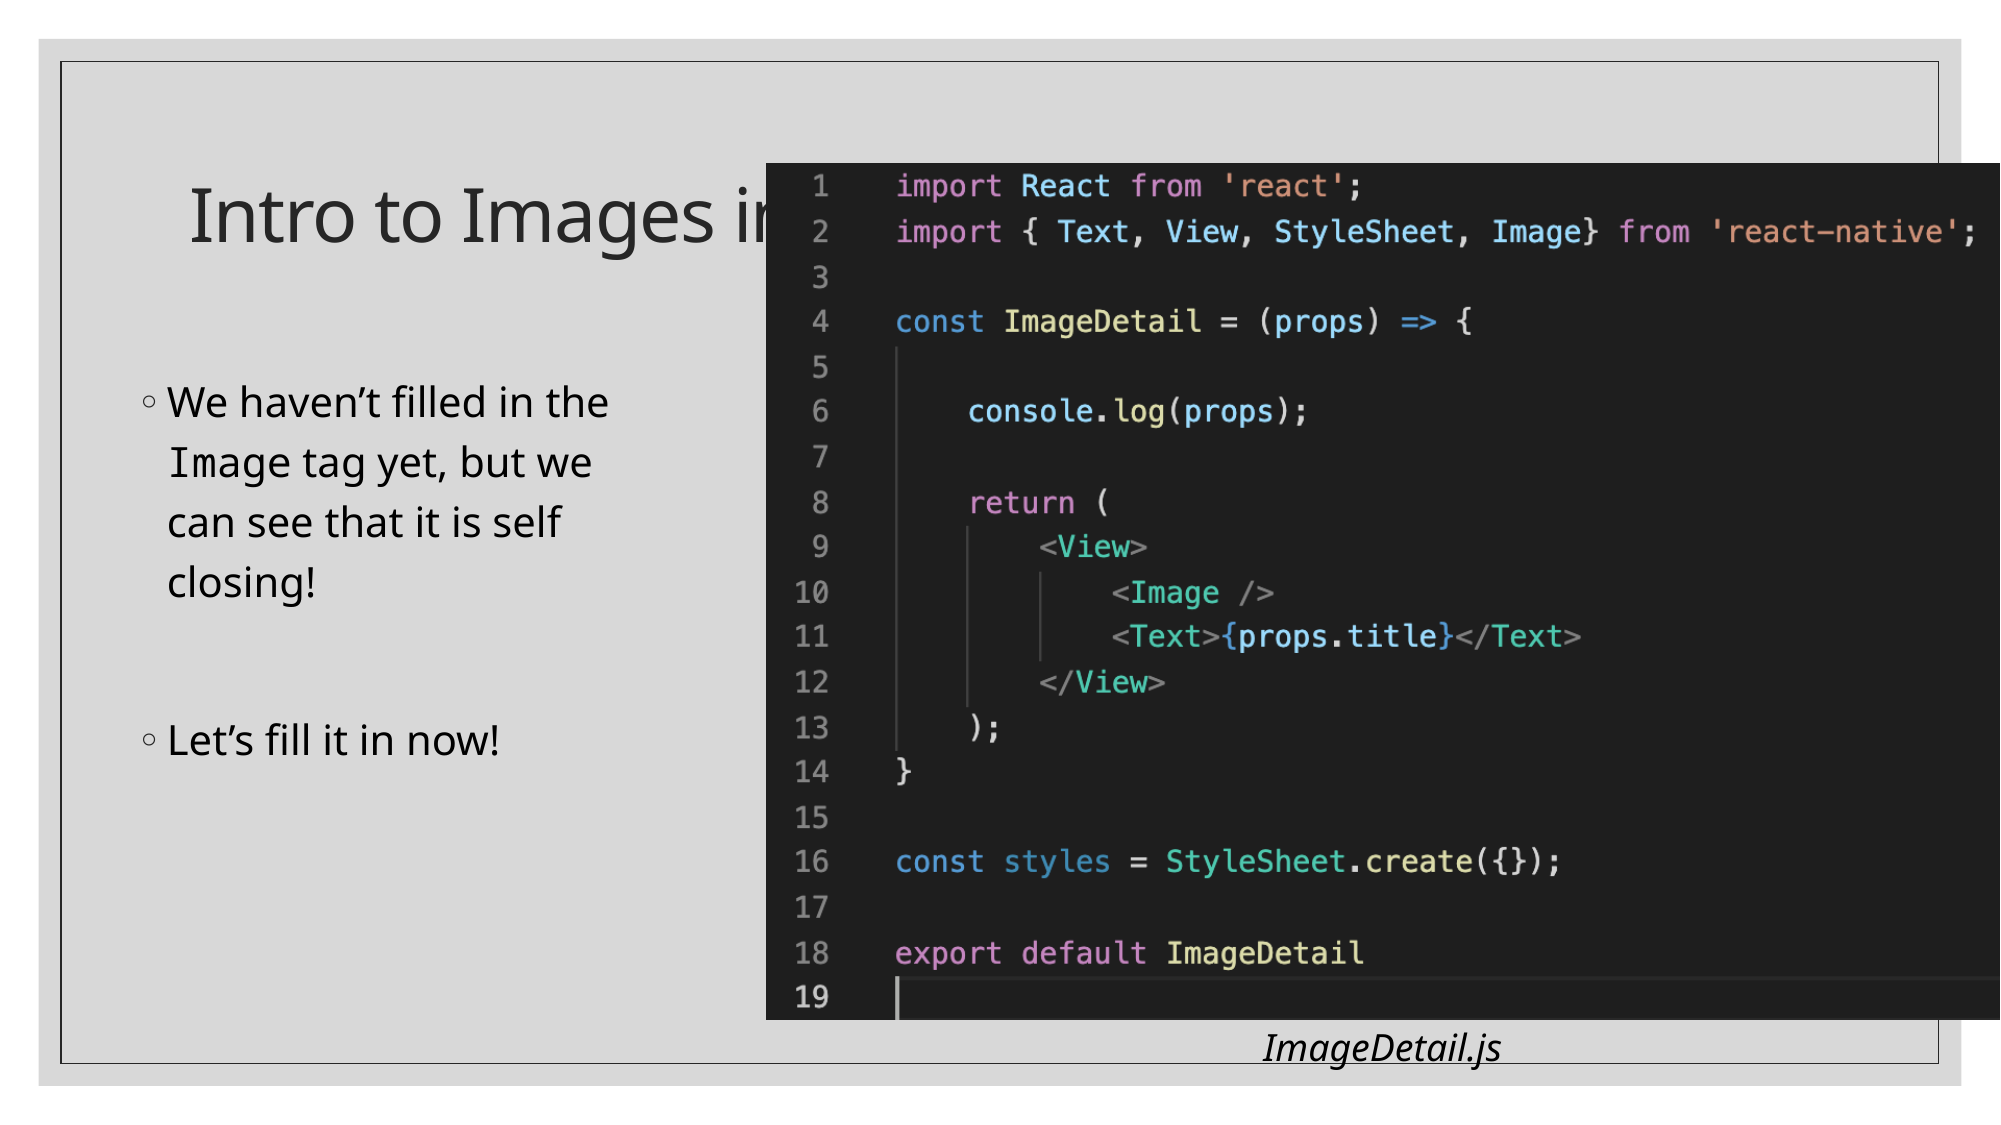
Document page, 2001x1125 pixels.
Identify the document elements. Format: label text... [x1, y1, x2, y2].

text_box ImageDetail.js [1248, 1028, 1518, 1077]
title Intro to Images in JSX [174, 105, 1825, 331]
list We haven’t filled in the Image tag yet, but we can see that it is self closing! Let’s fill it in now! [121, 358, 683, 990]
picture [766, 163, 2000, 1020]
